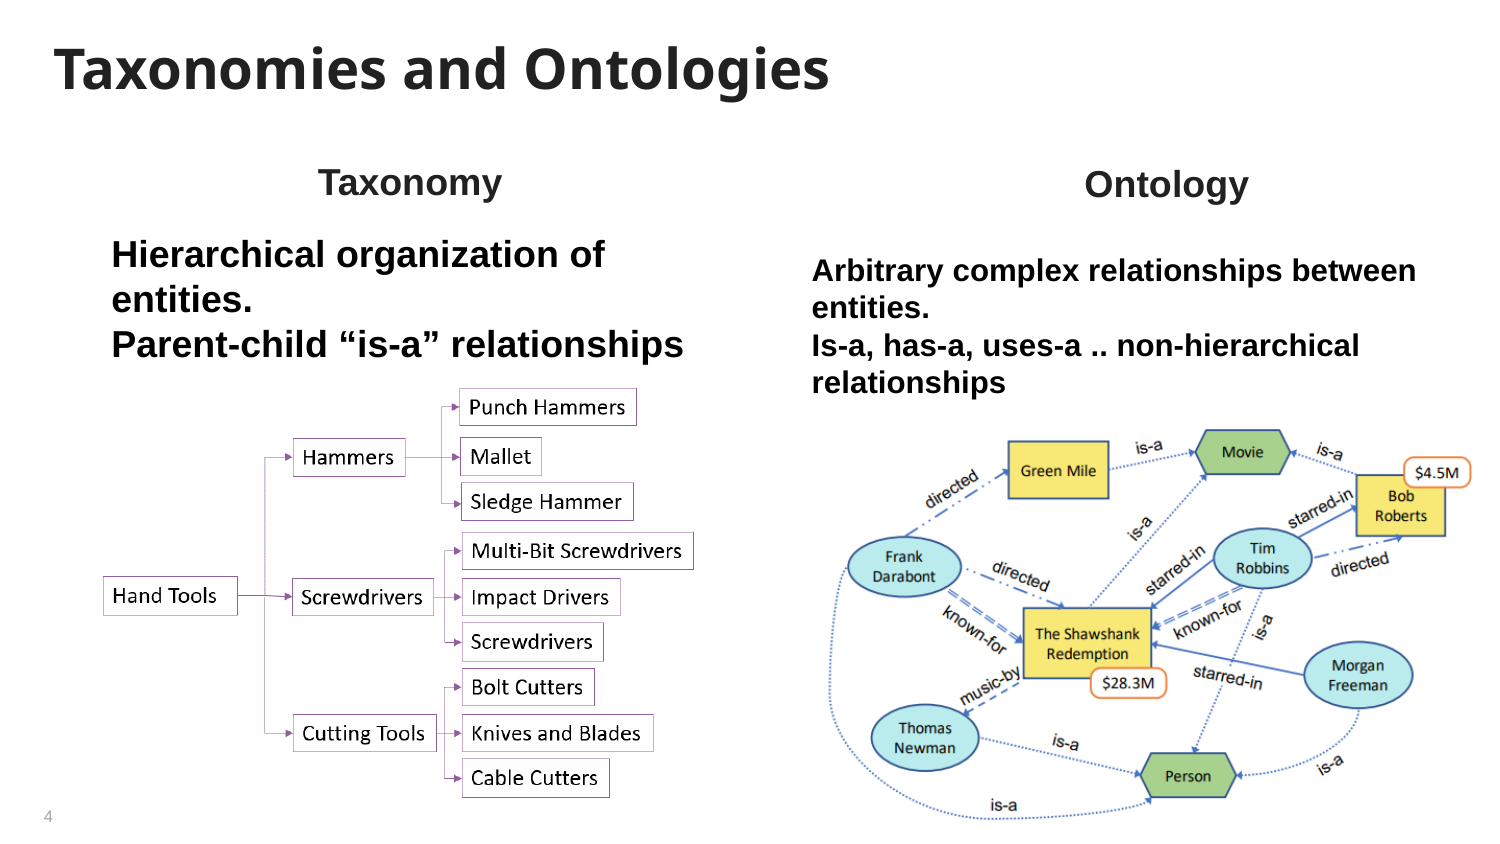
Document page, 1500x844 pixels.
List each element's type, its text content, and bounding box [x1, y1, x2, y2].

text_box Ontology Arbitrary complex relationships between entities. Is-a, has-a, uses-a .. non-hierarchical relationships [796, 152, 1500, 471]
subtitle Taxonomies and Ontologies [0, 7, 866, 74]
text_box Taxonomy Hierarchical organization of entities. Parent-child “is-a” relationships [96, 151, 724, 425]
picture [820, 405, 1500, 844]
picture [96, 371, 701, 802]
